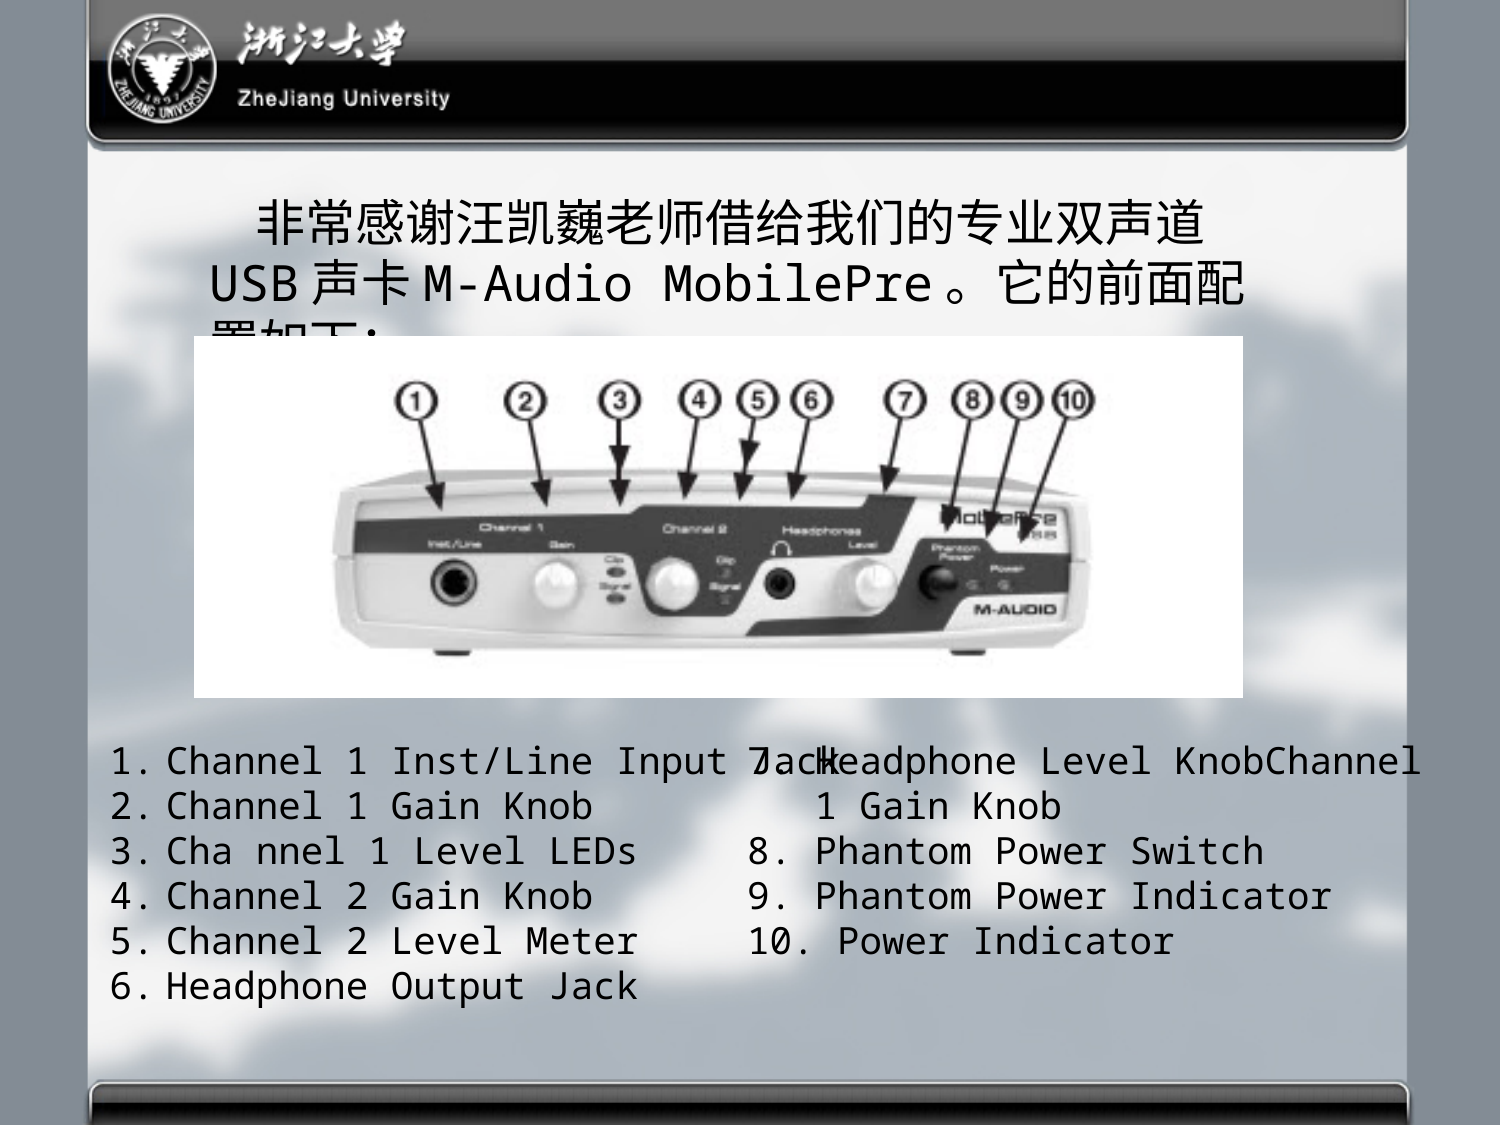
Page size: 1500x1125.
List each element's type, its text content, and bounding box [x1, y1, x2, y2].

text_box Channel 1 Inst/Line Input Jack Channel 1 Gain Knob Cha nnel 1 Level LEDs Channel 2 Gain Knob Channel 2 Level Meter Headphone Output Jack [94, 729, 856, 1015]
text_box 非常感谢汪凯巍老师借给我们的专业双声道USB声卡M-Audio MobilePre。它的前面配置如下： [194, 184, 1306, 440]
picture [0, 0, 1500, 1125]
text_box 7. Headphone Level KnobChannel 1 Gain Knob 8. Phantom Power Switch 9. Phantom Power Indicator 10. Power Indicator [732, 729, 1437, 970]
